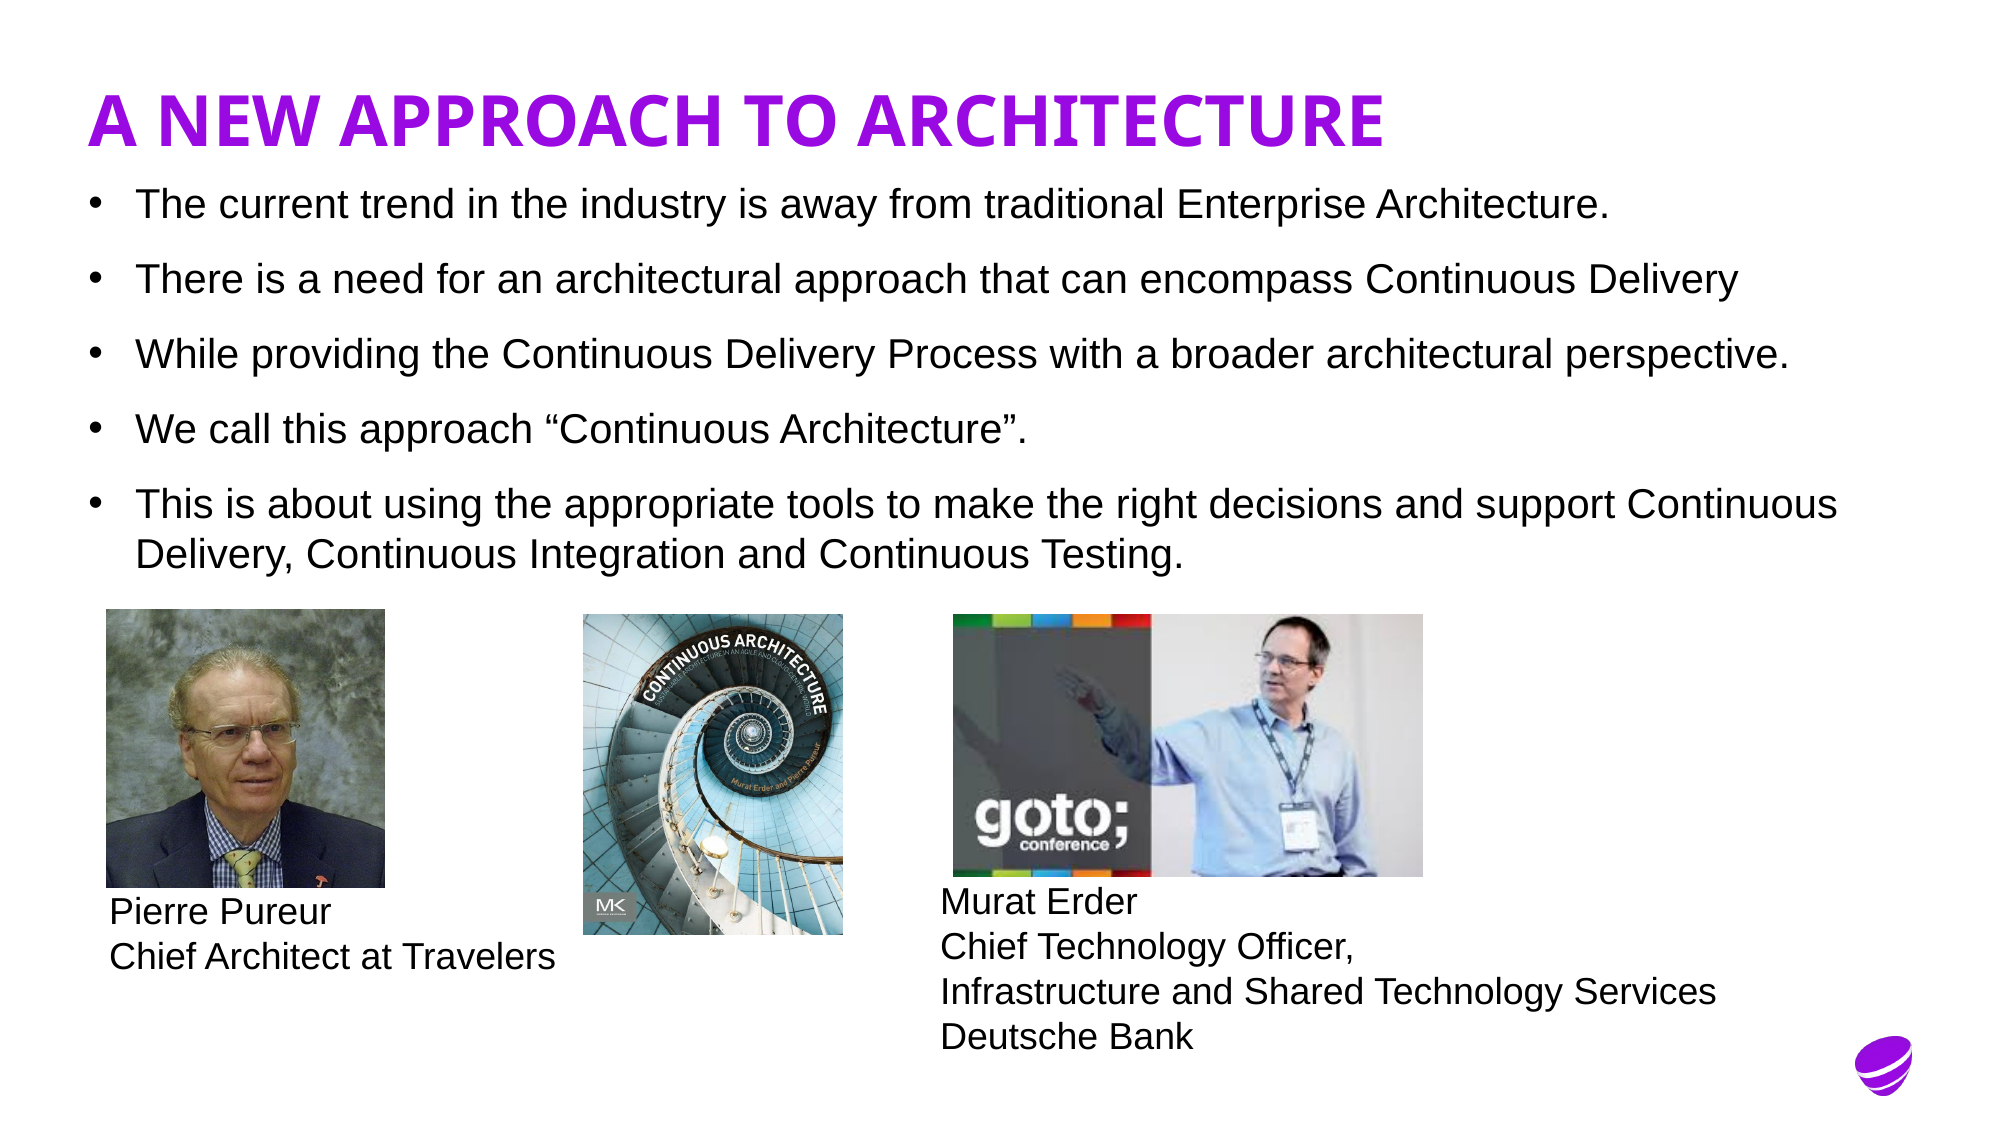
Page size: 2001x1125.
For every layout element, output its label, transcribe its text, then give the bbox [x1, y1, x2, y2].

picture [106, 609, 385, 888]
picture [583, 614, 843, 935]
text_box Pierre Pureur Chief Architect at Travelers [109, 887, 557, 978]
text_box Murat Erder Chief Technology Officer, Infrastructure and Shared Technology Services Deutsche Bank [940, 876, 1889, 1057]
title a new approach to Architecture [88, 88, 1912, 266]
list The current trend in the industry is away from traditional Enterprise Architecture. There is a need for an architectural approach that can encompass Continuous Delivery While providing the Continuous Delivery Process with a broader architectural perspective. We call this approach “Continuous Architecture”. This is about using the appropriate tools to make the right decisions and support Continuous Delivery, Continuous Integration and Continuous Testing. [88, 176, 1897, 611]
picture [1855, 1036, 1912, 1096]
picture [953, 614, 1423, 877]
